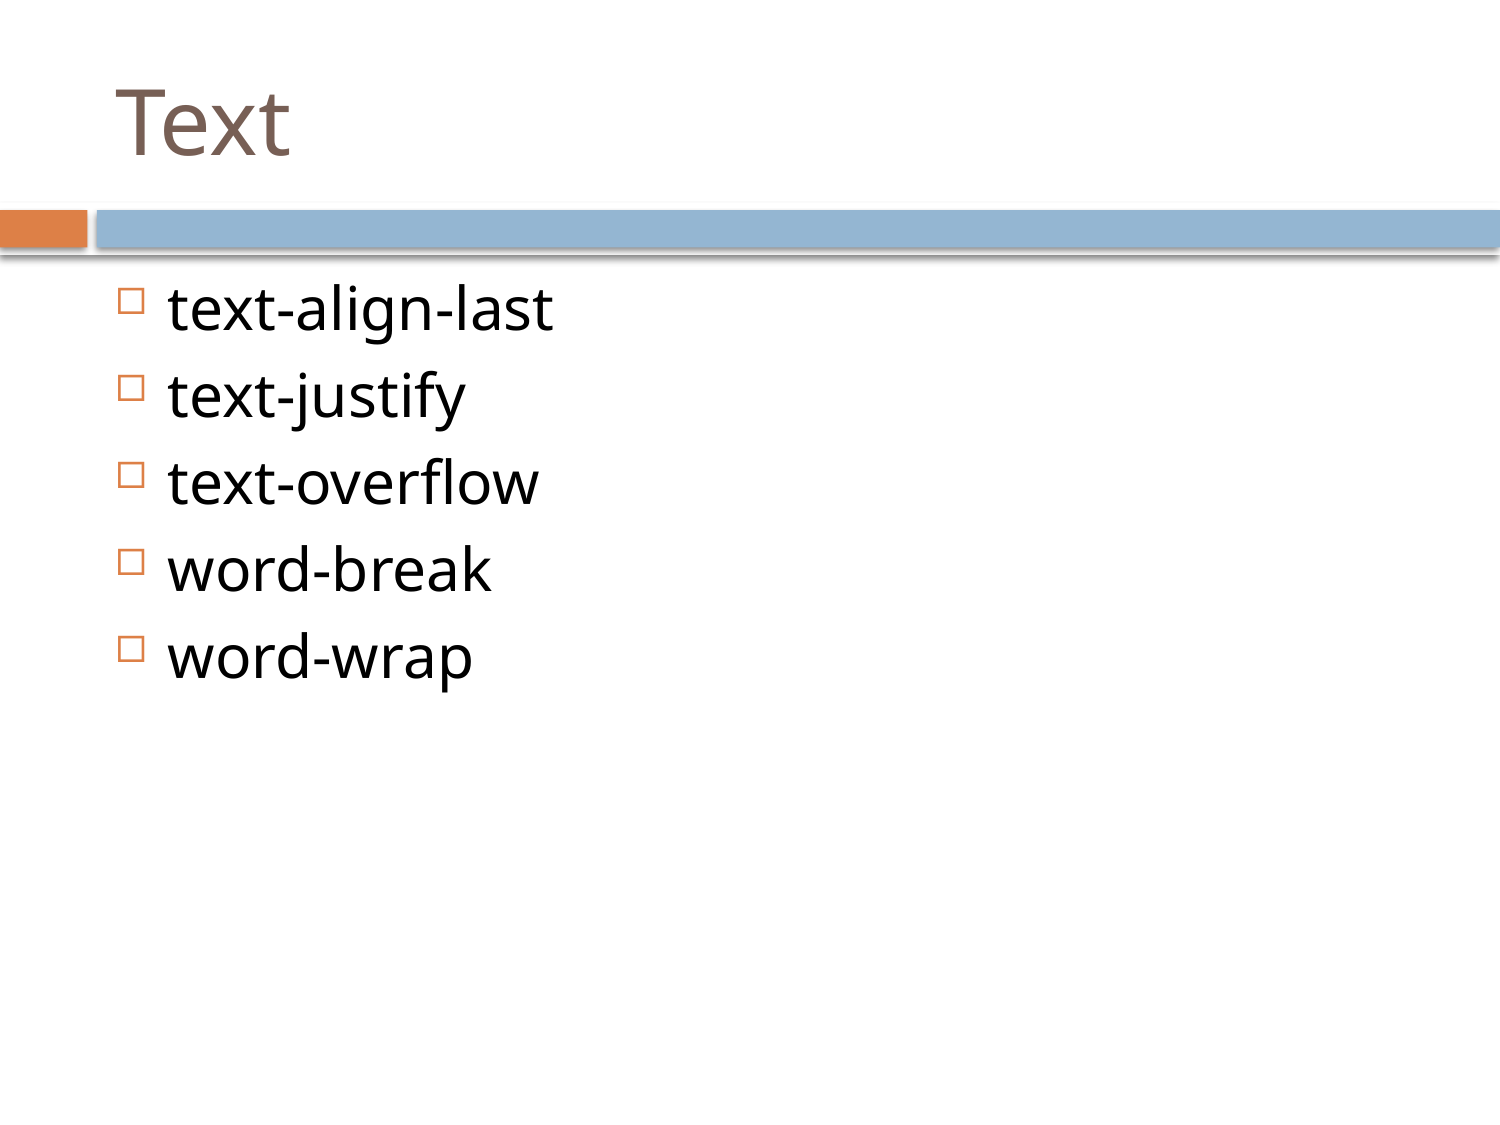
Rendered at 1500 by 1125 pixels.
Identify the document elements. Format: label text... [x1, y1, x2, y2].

title Text [100, 37, 1438, 200]
list text-align-last text-justify text-overflow word-break word-wrap [100, 262, 1438, 1000]
